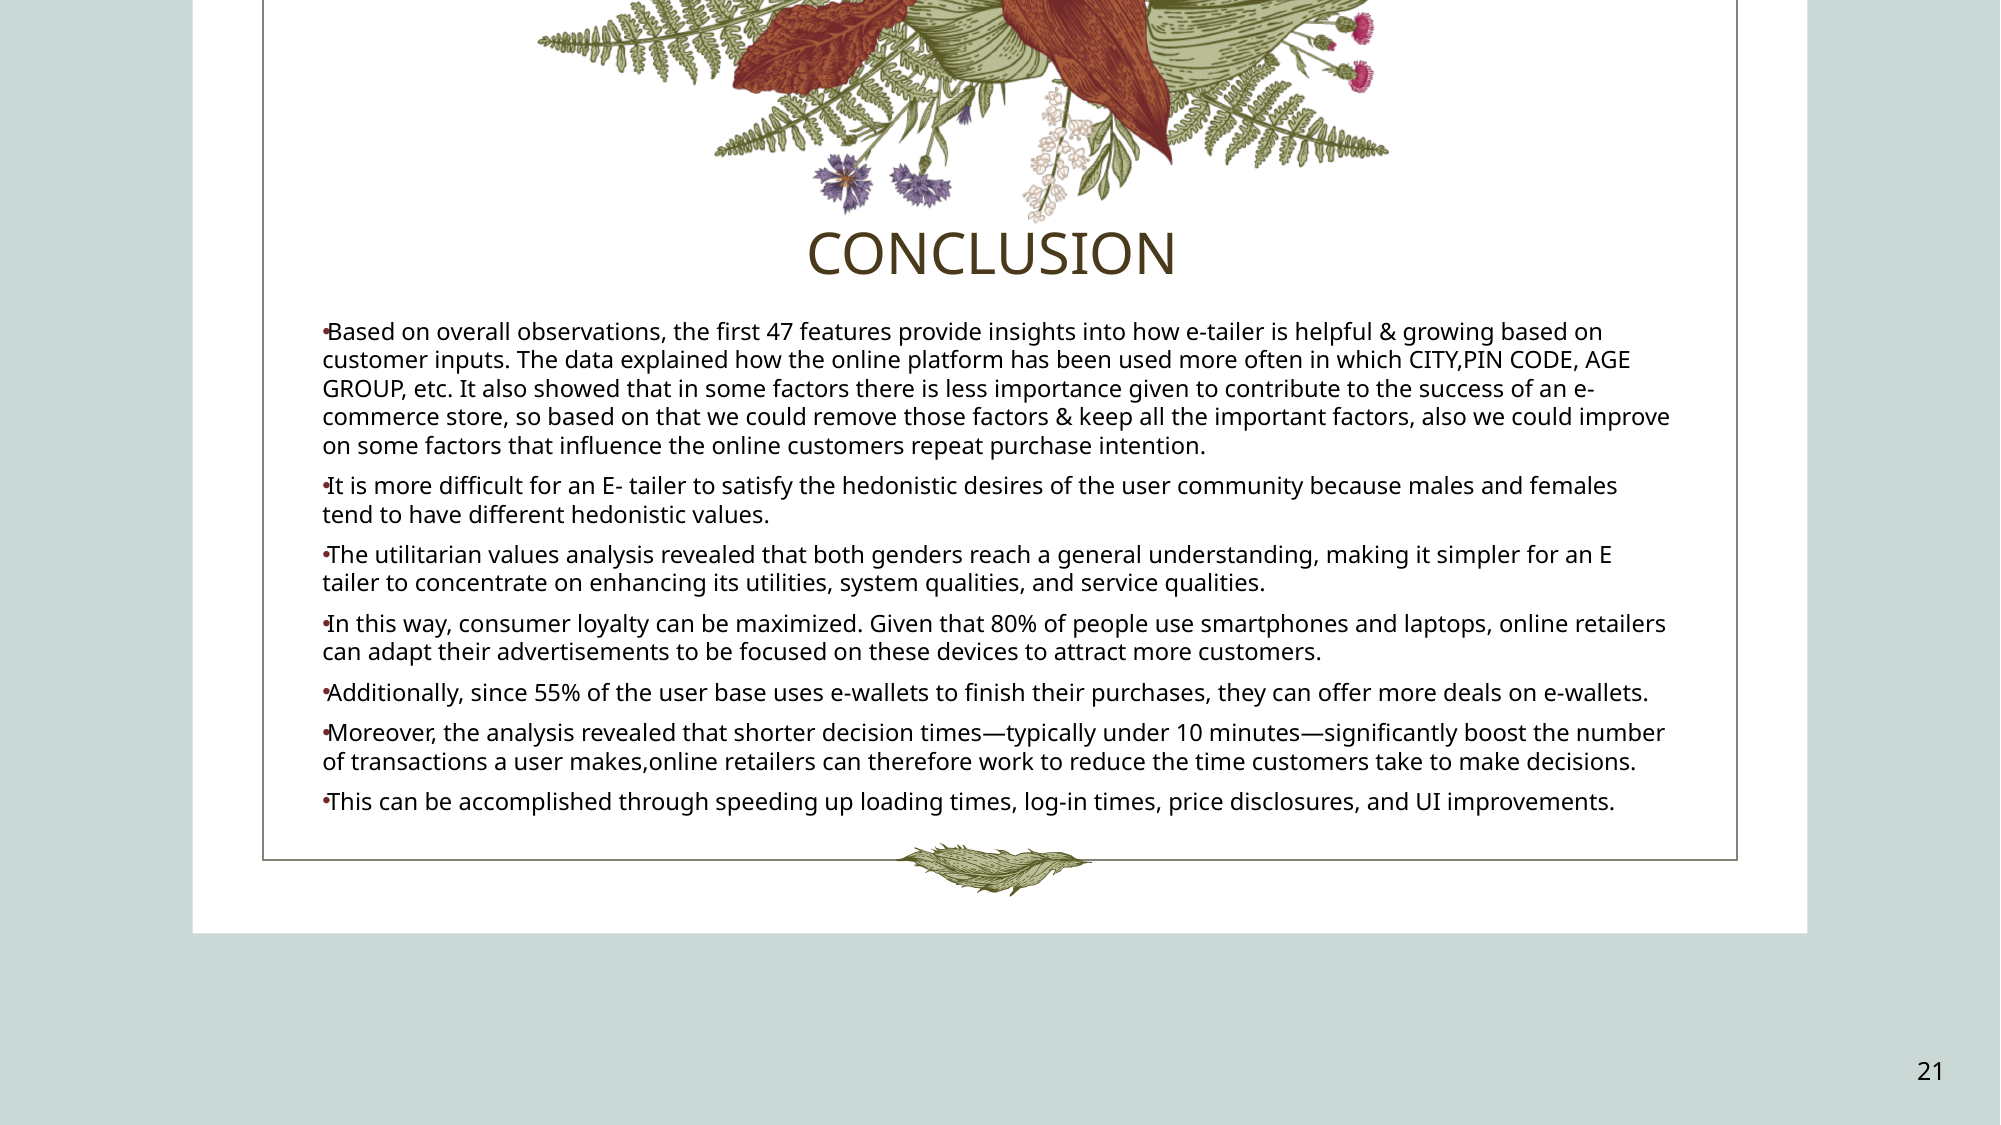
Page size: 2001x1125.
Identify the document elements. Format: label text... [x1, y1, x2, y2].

slide_number 21 [1510, 1042, 1961, 1103]
title CONCLUSION [662, 216, 1338, 295]
list Based on overall observations, the first 47 features provide insights into how e-tailer is helpful & growing based on customer inputs. The data explained how the online platform has been used more often in which CITY,PIN CODE, AGE GROUP, etc. It also showed that in some factors there is less importance given to contribute to the success of an e-commerce store, so based on that we could remove those factors & keep all the important factors, also we could improve on some factors that influence the online customers repeat purchase intention. It is more difficult for an E- tailer to satisfy the hedonistic desires of the user community because males and females tend to have different hedonistic values. The utilitarian values analysis revealed that both genders reach a general understanding, making it simpler for an E tailer to concentrate on enhancing its utilities, system qualities, and service qualities. In this way, consumer loyalty can be maximized. Given that 80% of people use smartphones and laptops, online retailers can adapt their advertisements to be focused on these devices to attract more customers. Additionally, since 55% of the user base uses e-wallets to finish their purchases, they can offer more deals on e-wallets. Moreover, the analysis revealed that shorter decision times—typically under 10 minutes—significantly boost the number of transactions a user makes,online retailers can therefore work to reduce the time customers take to make decisions. This can be accomplished through speeding up loading times, log-in times, price disclosures, and UI improvements. [307, 309, 1693, 831]
picture [535, 0, 1416, 243]
picture [894, 838, 1093, 897]
